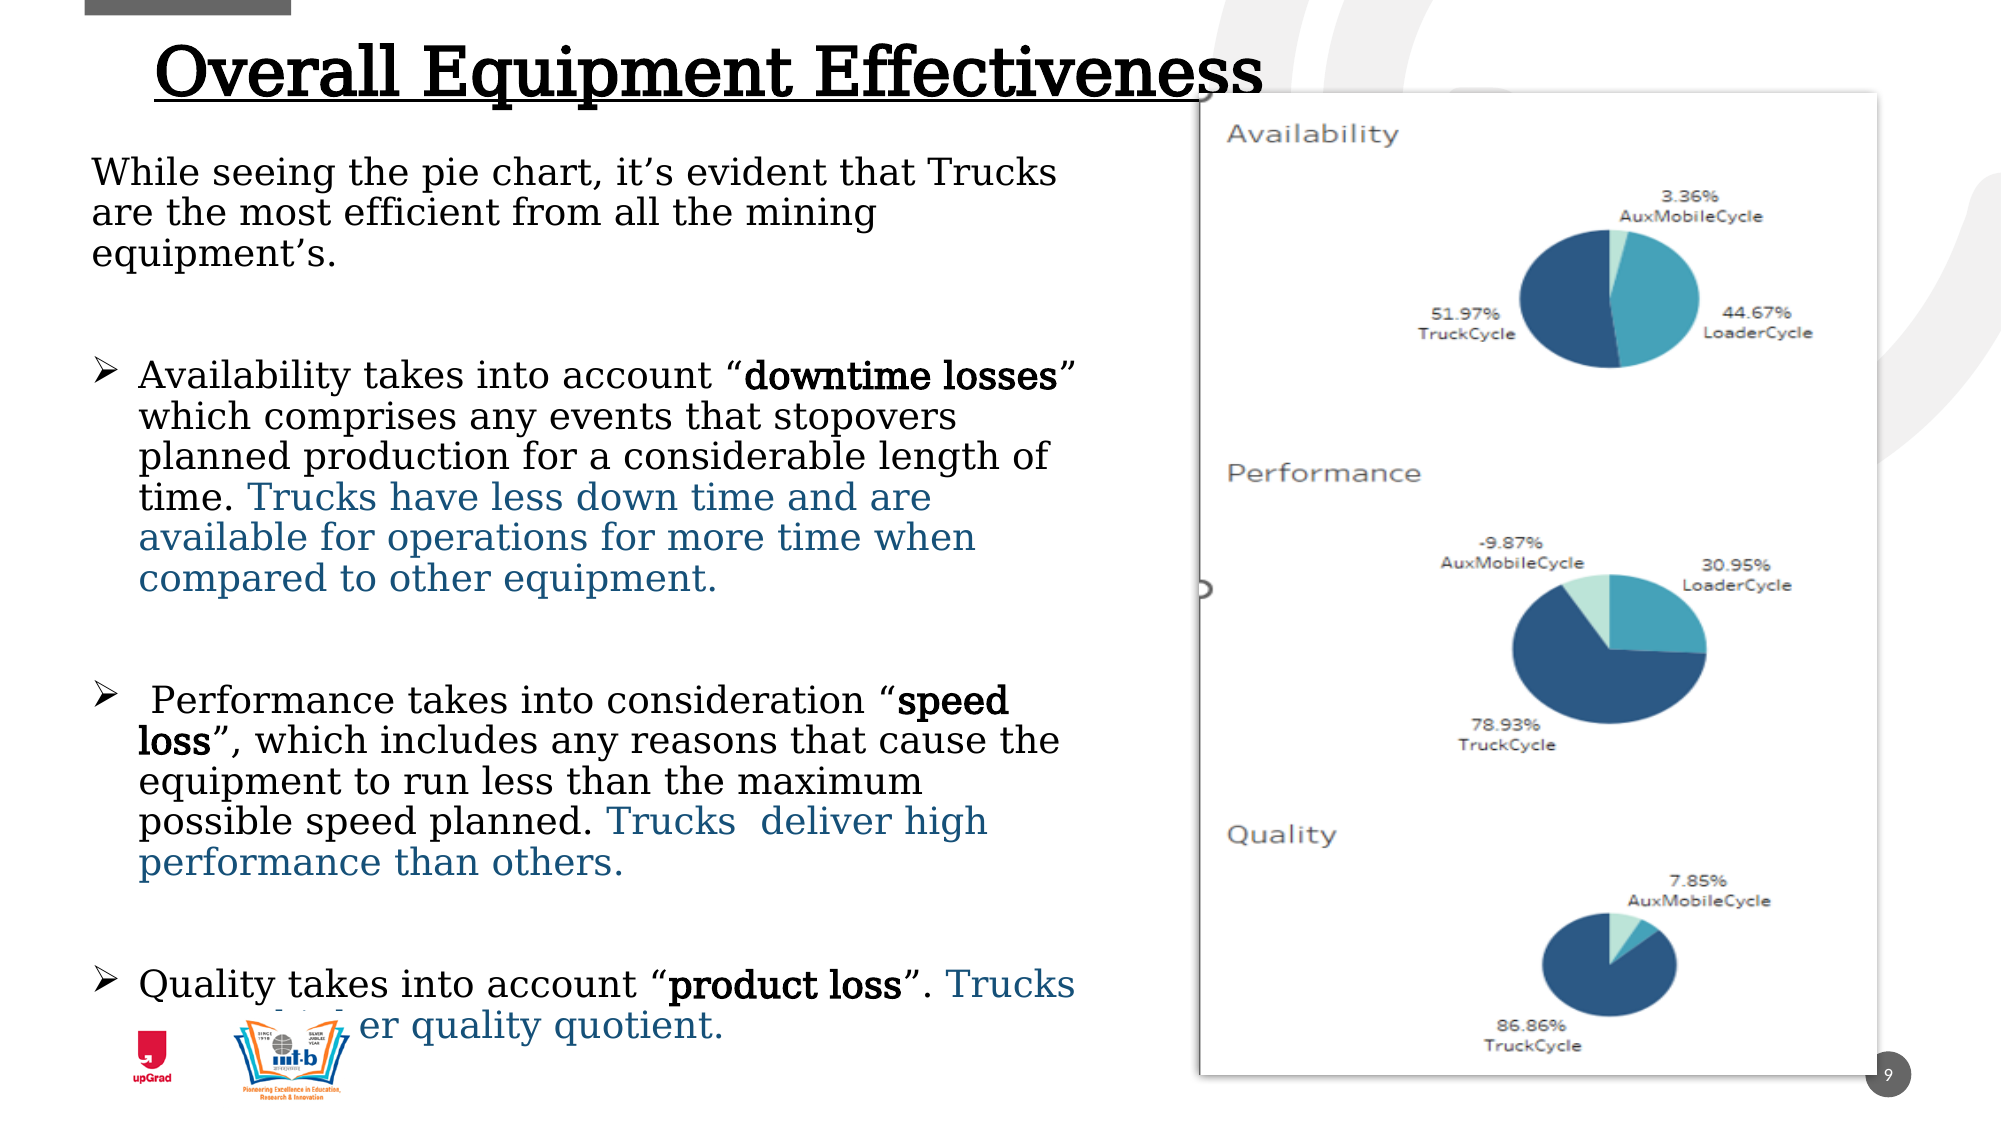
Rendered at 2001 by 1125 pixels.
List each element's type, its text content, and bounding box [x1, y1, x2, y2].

title Overall Equipment Effectiveness [123, 29, 1849, 117]
slide_number 9 [1864, 1059, 1913, 1090]
list While seeing the pie chart, it’s evident that Trucks are the most efficient from all the mining equipment’s. Availability takes into account “downtime losses” which comprises any events that stopovers planned production for a considerable length of time. Trucks have less down time and are available for operations for more time when compared to other equipment. Performance takes into consideration “speed loss”, which includes any reasons that cause the equipment to run less than the maximum possible speed planned. Trucks deliver high performance than others. Quality takes into account “product loss”. Trucks have a higher quality quotient. [76, 145, 1096, 1003]
picture [81, 1002, 360, 1108]
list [1199, 93, 1877, 1075]
